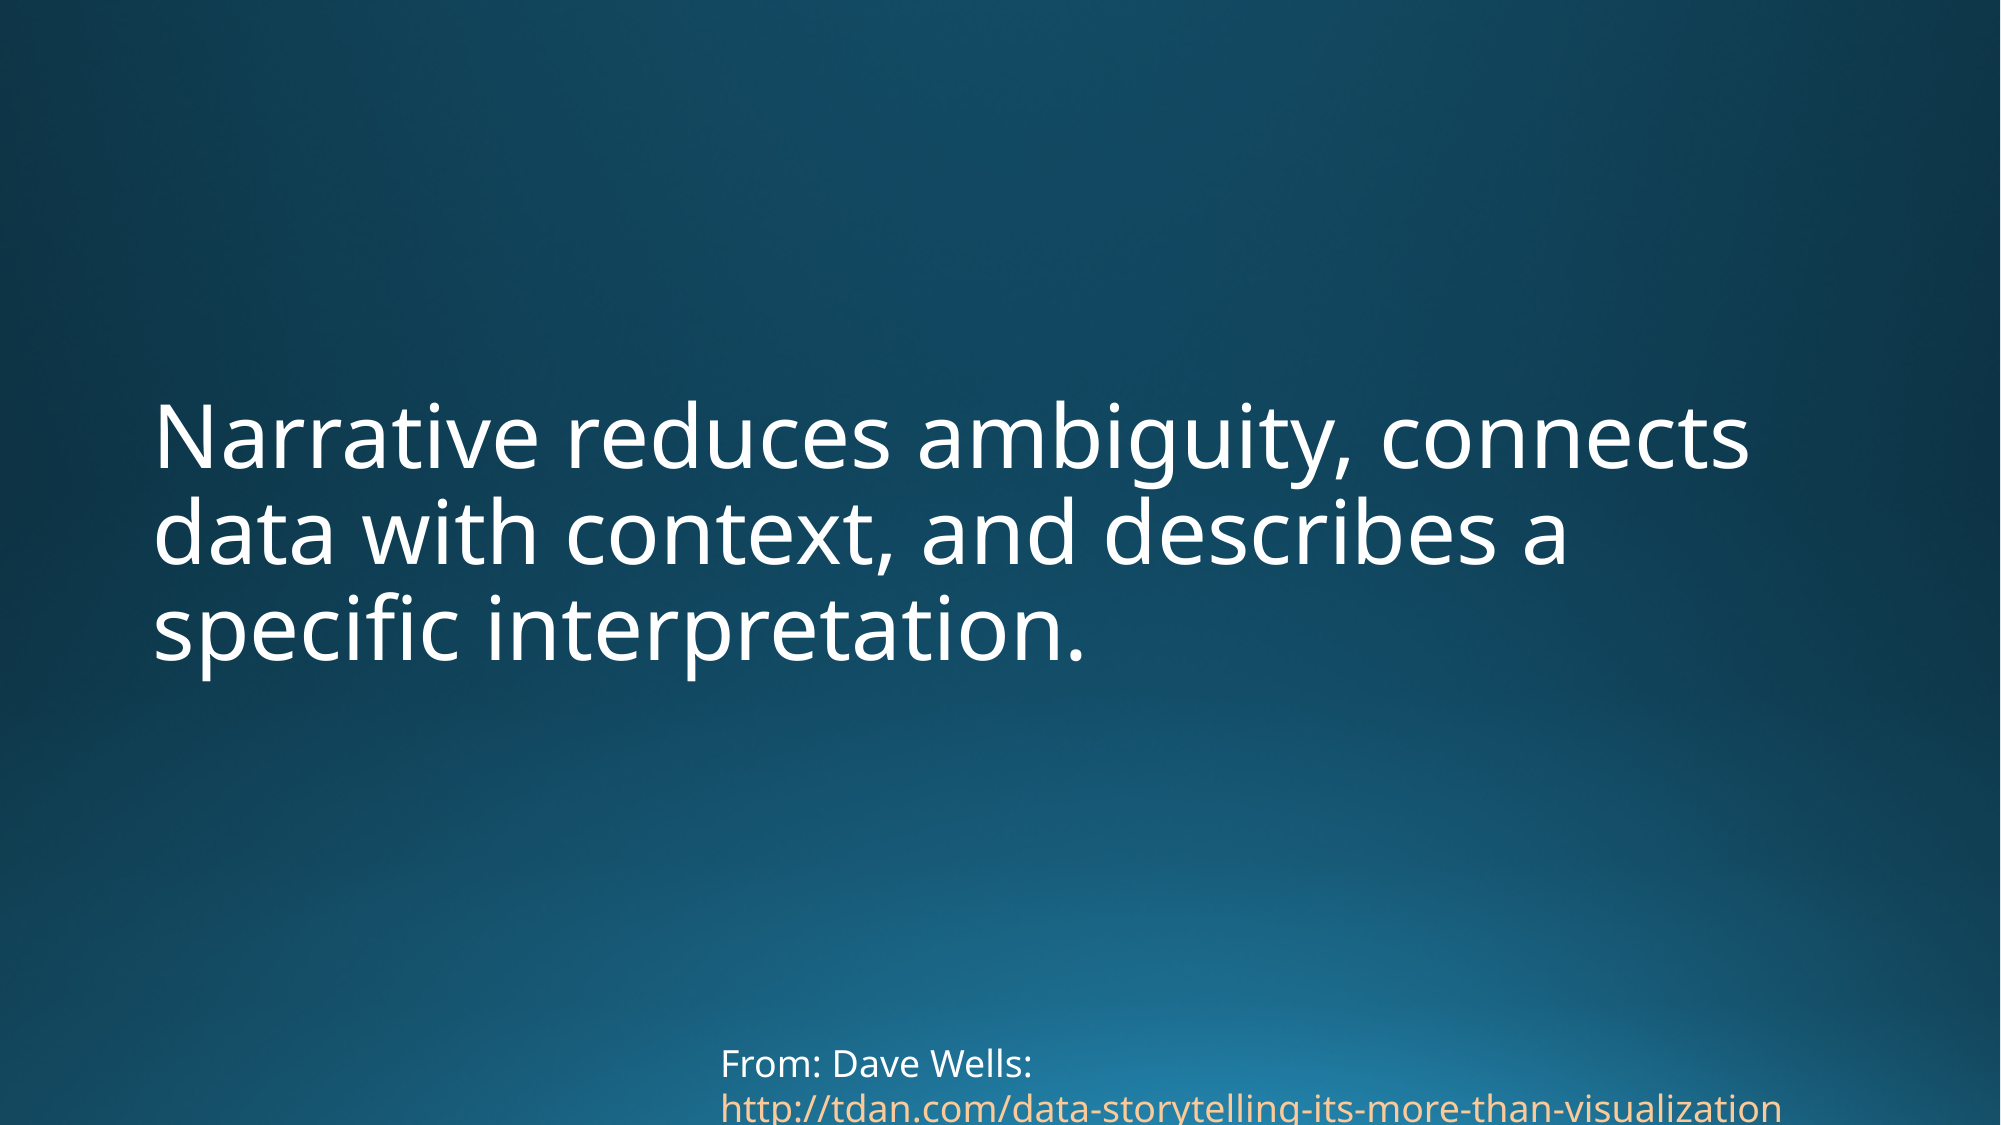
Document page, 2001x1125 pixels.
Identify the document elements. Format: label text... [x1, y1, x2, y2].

text_box From: Dave Wells: http://tdan.com/data-storytelling-its-more-than-visualization [705, 1032, 2000, 1125]
picture [0, 0, 2001, 1125]
title Narrative reduces ambiguity, connects data with context, and describes a specific interpretation. [137, 381, 1863, 794]
